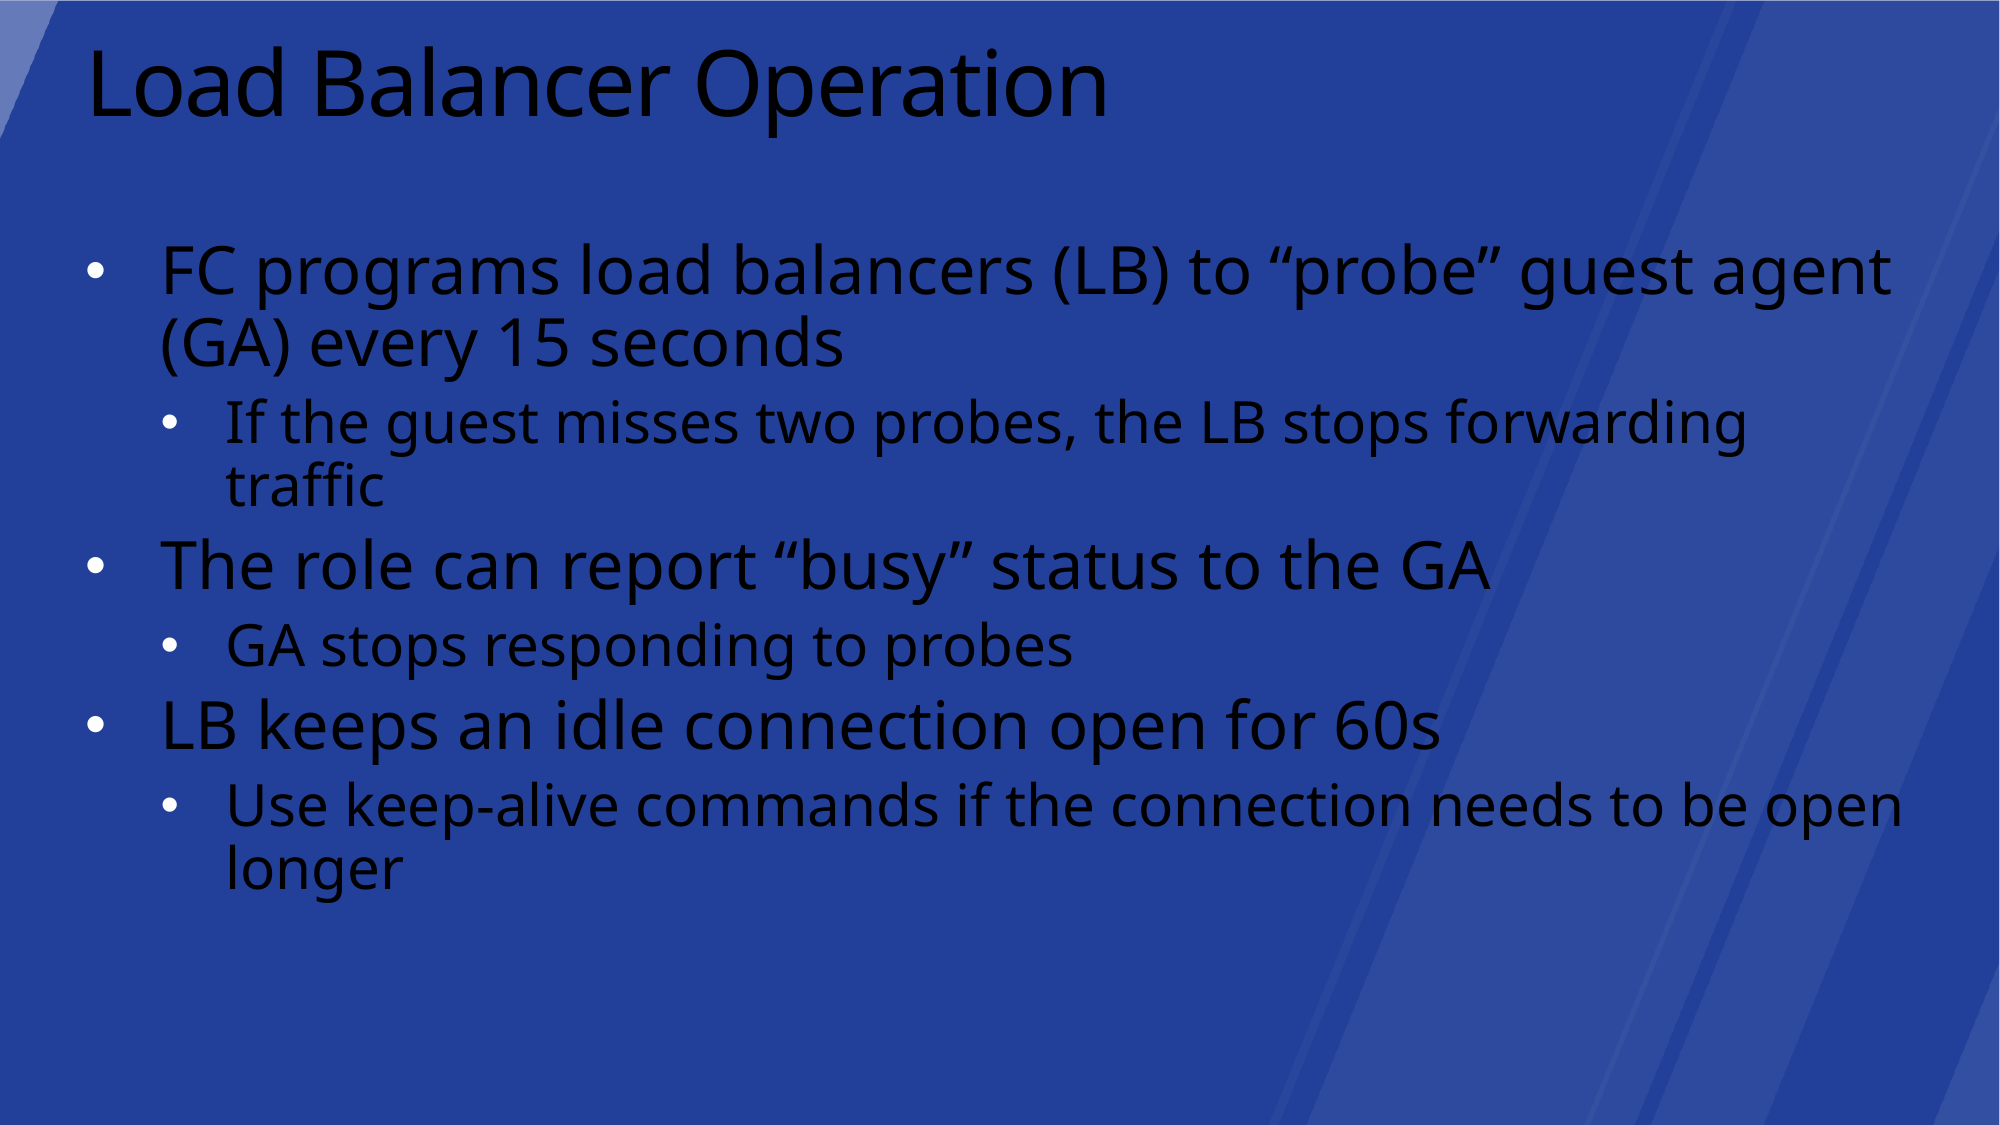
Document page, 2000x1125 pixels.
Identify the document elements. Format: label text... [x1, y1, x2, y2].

title Load Balancer Operation [85, 37, 1914, 138]
list FC programs load balancers (LB) to “probe” guest agent (GA) every 15 seconds If the guest misses two probes, the LB stops forwarding traffic The role can report “busy” status to the GA GA stops responding to probes LB keeps an idle connection open for 60s Use keep-alive commands if the connection needs to be open longer [85, 237, 1914, 883]
picture [0, 0, 2000, 1125]
